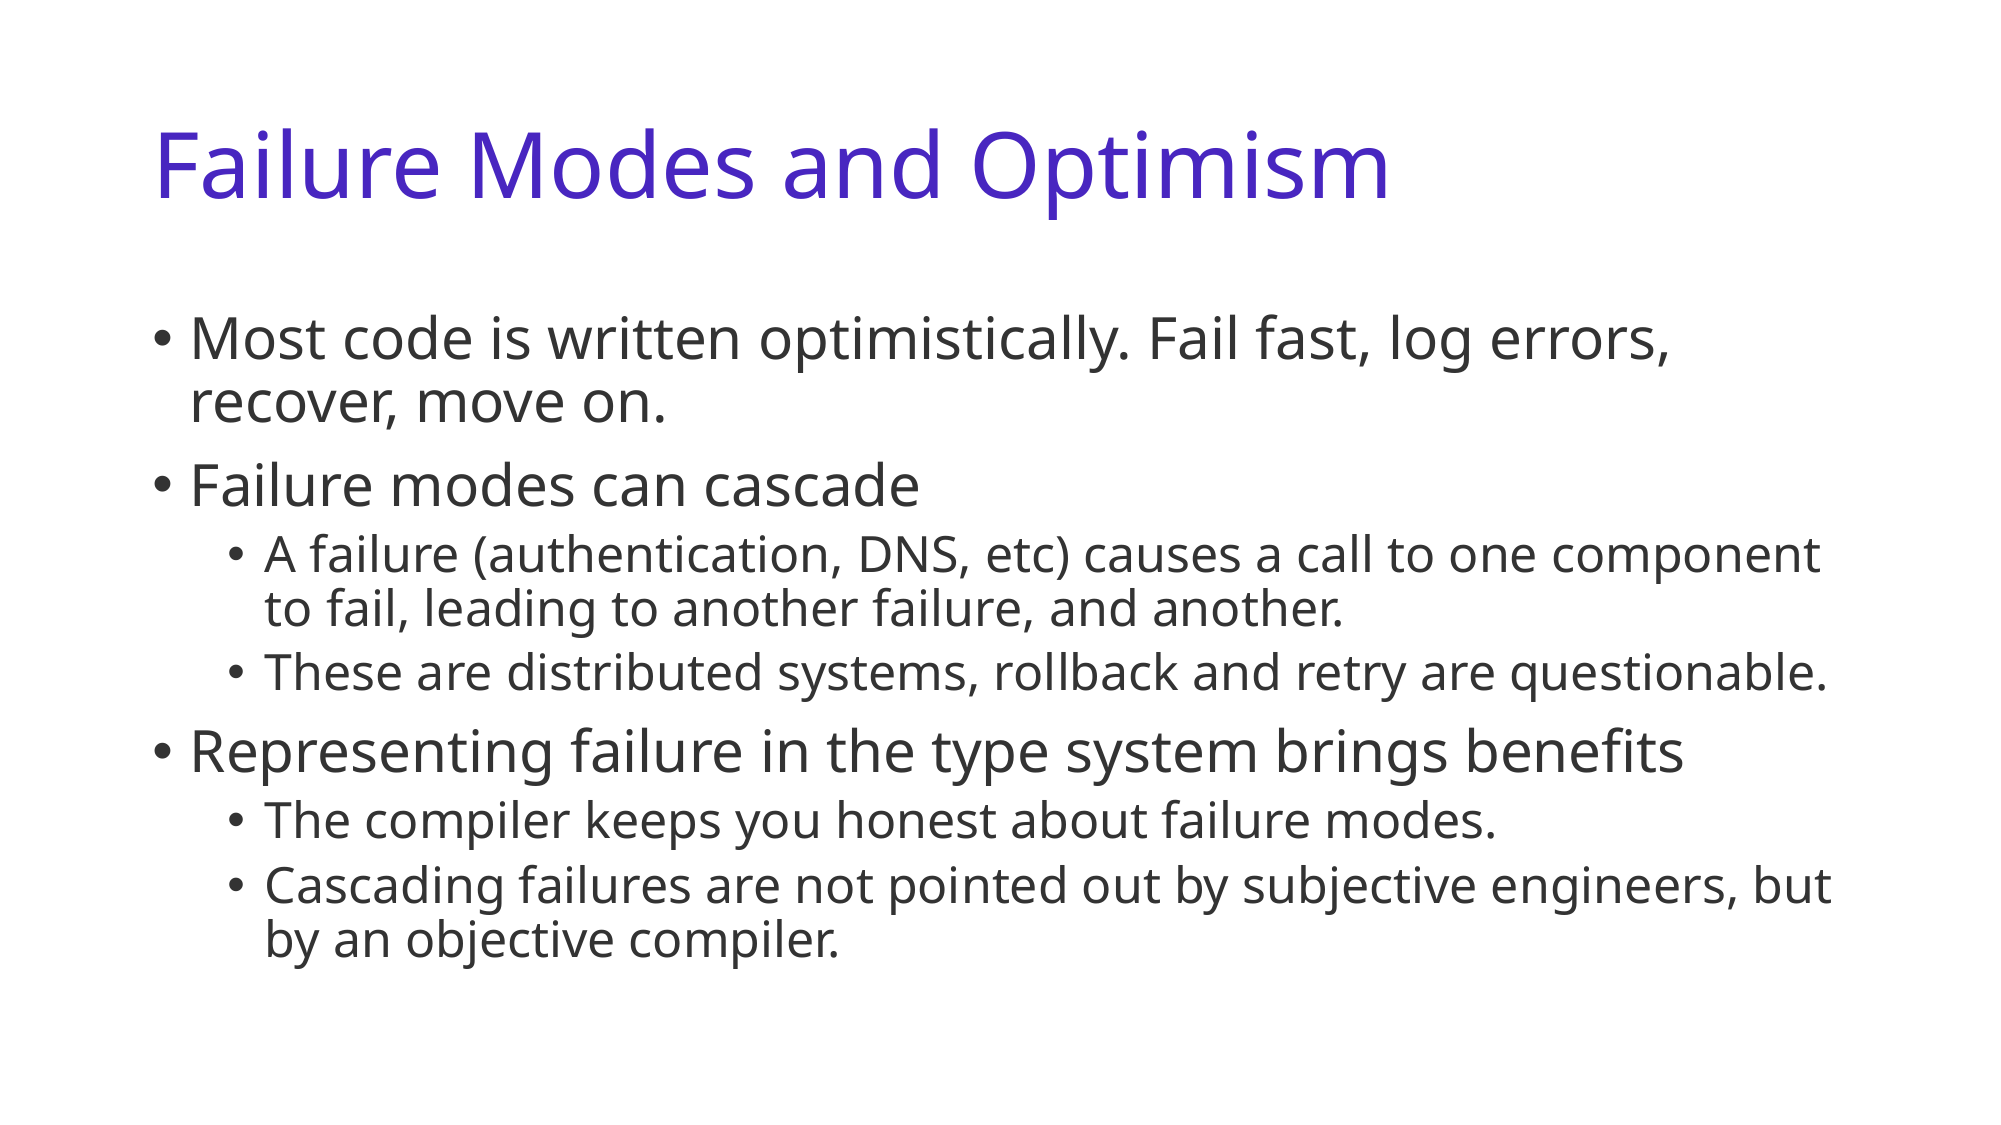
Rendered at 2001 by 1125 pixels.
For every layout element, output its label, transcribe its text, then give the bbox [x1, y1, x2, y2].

list Most code is written optimistically. Fail fast, log errors, recover, move on. Failure modes can cascade A failure (authentication, DNS, etc) causes a call to one component to fail, leading to another failure, and another. These are distributed systems, rollback and retry are questionable. Representing failure in the type system brings benefits The compiler keeps you honest about failure modes. Cascading failures are not pointed out by subjective engineers, but by an objective compiler. [137, 301, 1863, 1016]
title Failure Modes and Optimism [137, 59, 1863, 278]
